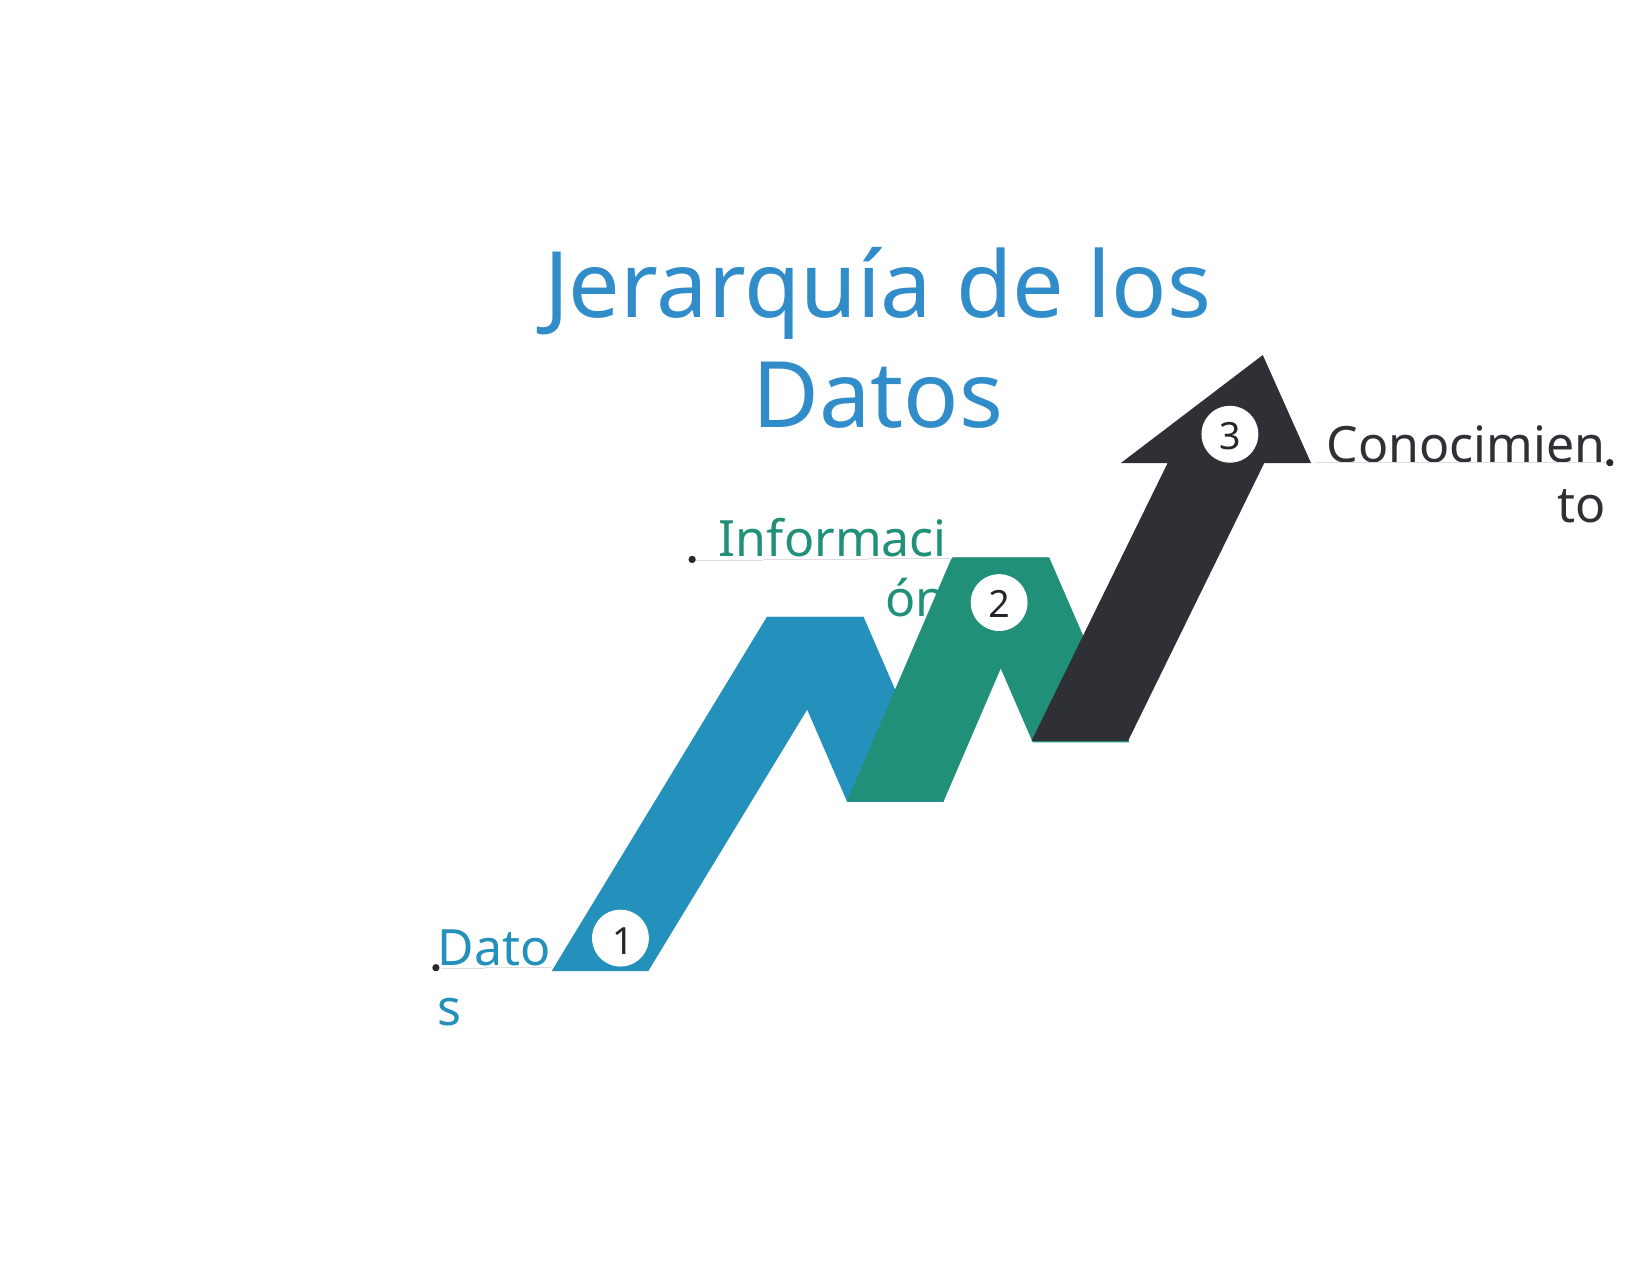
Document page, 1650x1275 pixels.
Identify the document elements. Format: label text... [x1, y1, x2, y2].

text_box [592, 909, 649, 967]
text_box [688, 555, 696, 563]
text_box 2 [970, 583, 1028, 622]
text_box [1209, 405, 1251, 415]
text_box [1031, 355, 1312, 741]
text_box [978, 574, 1020, 583]
text_box 3 [1203, 415, 1257, 454]
text_box Información [680, 499, 962, 634]
text_box Conocimiento [1296, 405, 1621, 540]
text_box [432, 964, 440, 972]
text_box [978, 622, 1020, 632]
text_box [551, 616, 864, 972]
text_box [1209, 454, 1251, 463]
text_box [1001, 557, 1083, 739]
text_box [846, 557, 1049, 802]
text_box Datos [422, 907, 570, 1043]
text_box [807, 617, 895, 801]
text_box 1 [603, 920, 643, 959]
text_box [1606, 459, 1614, 467]
text_box Jerarquía de los Datos [392, 218, 1364, 454]
